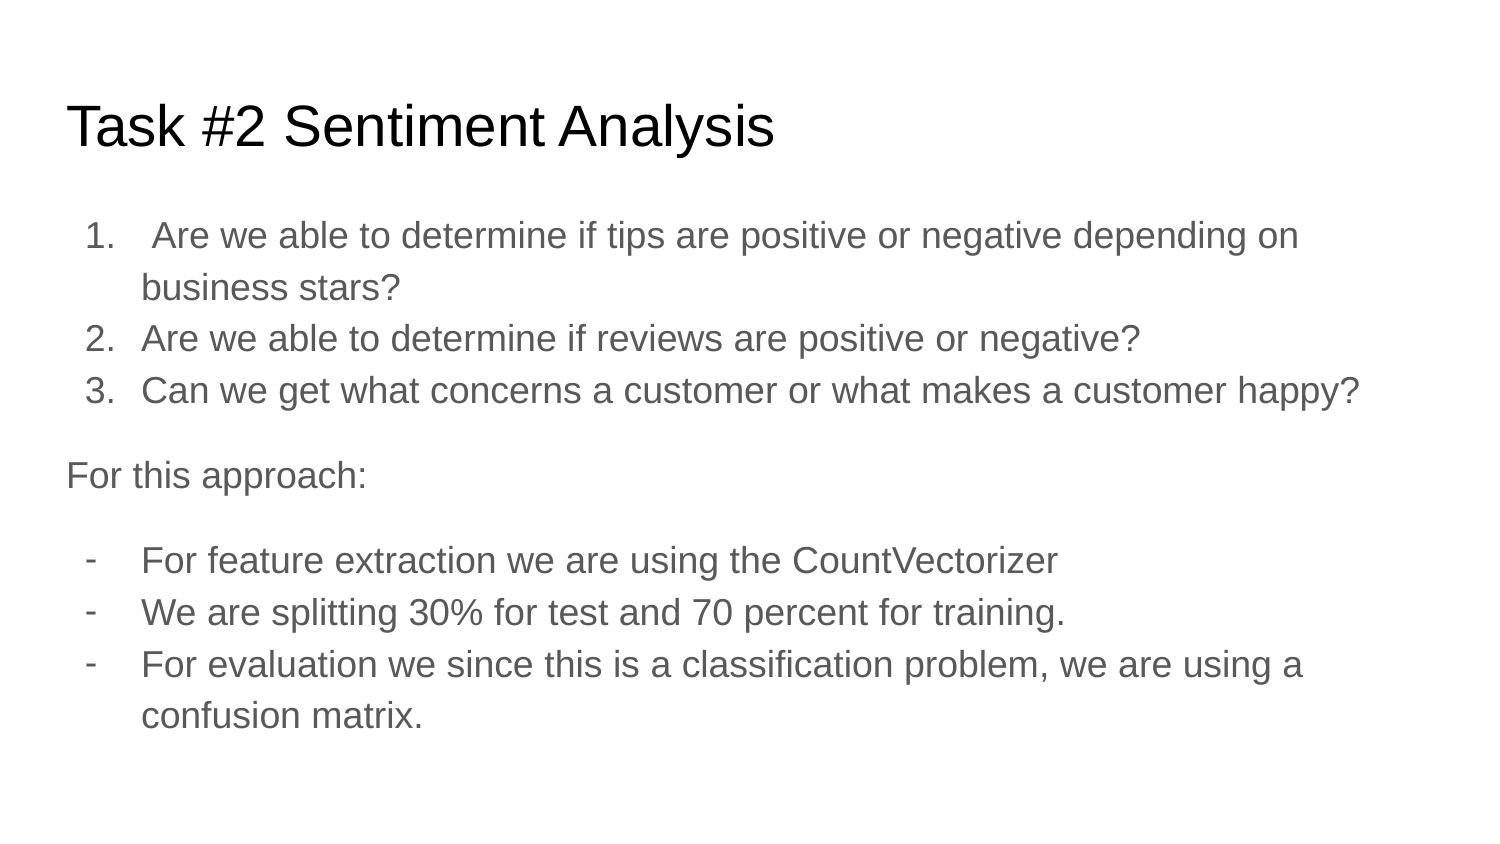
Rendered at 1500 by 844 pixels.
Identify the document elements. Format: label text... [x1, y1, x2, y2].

list Are we able to determine if tips are positive or negative depending on business stars? Are we able to determine if reviews are positive or negative? Can we get what concerns a customer or what makes a customer happy? For this approach: For feature extraction we are using the CountVectorizer We are splitting 30% for test and 70 percent for training. For evaluation we since this is a classification problem, we are using a confusion matrix. [51, 189, 1449, 750]
title Task #2 Sentiment Analysis [51, 72, 1449, 167]
